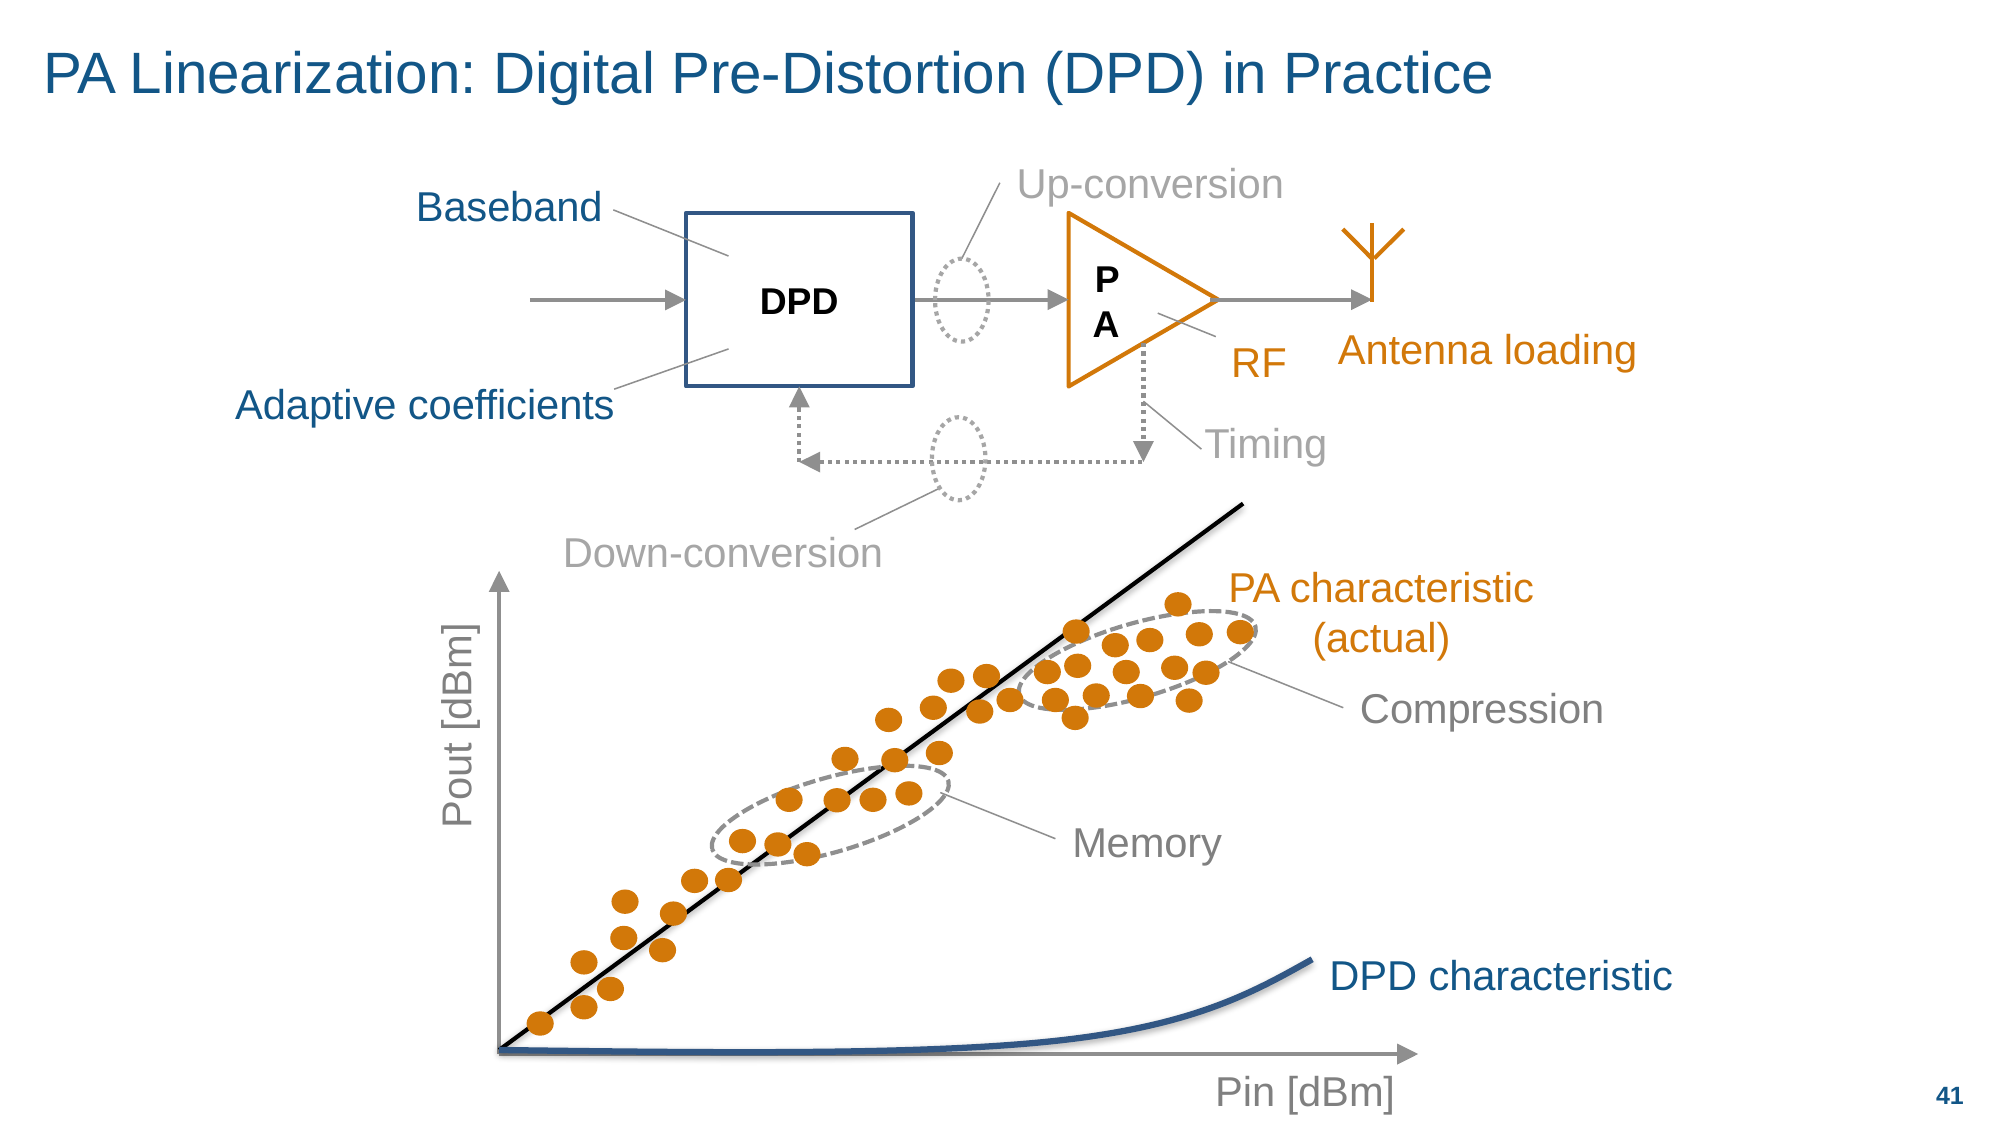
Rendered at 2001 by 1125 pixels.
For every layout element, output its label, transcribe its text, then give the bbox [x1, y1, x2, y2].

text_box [217, 149, 1691, 1125]
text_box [1342, 228, 1372, 259]
title PA Linearization: Digital Pre-Distortion (DPD) in Practice [28, 28, 2000, 191]
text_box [1374, 228, 1404, 259]
